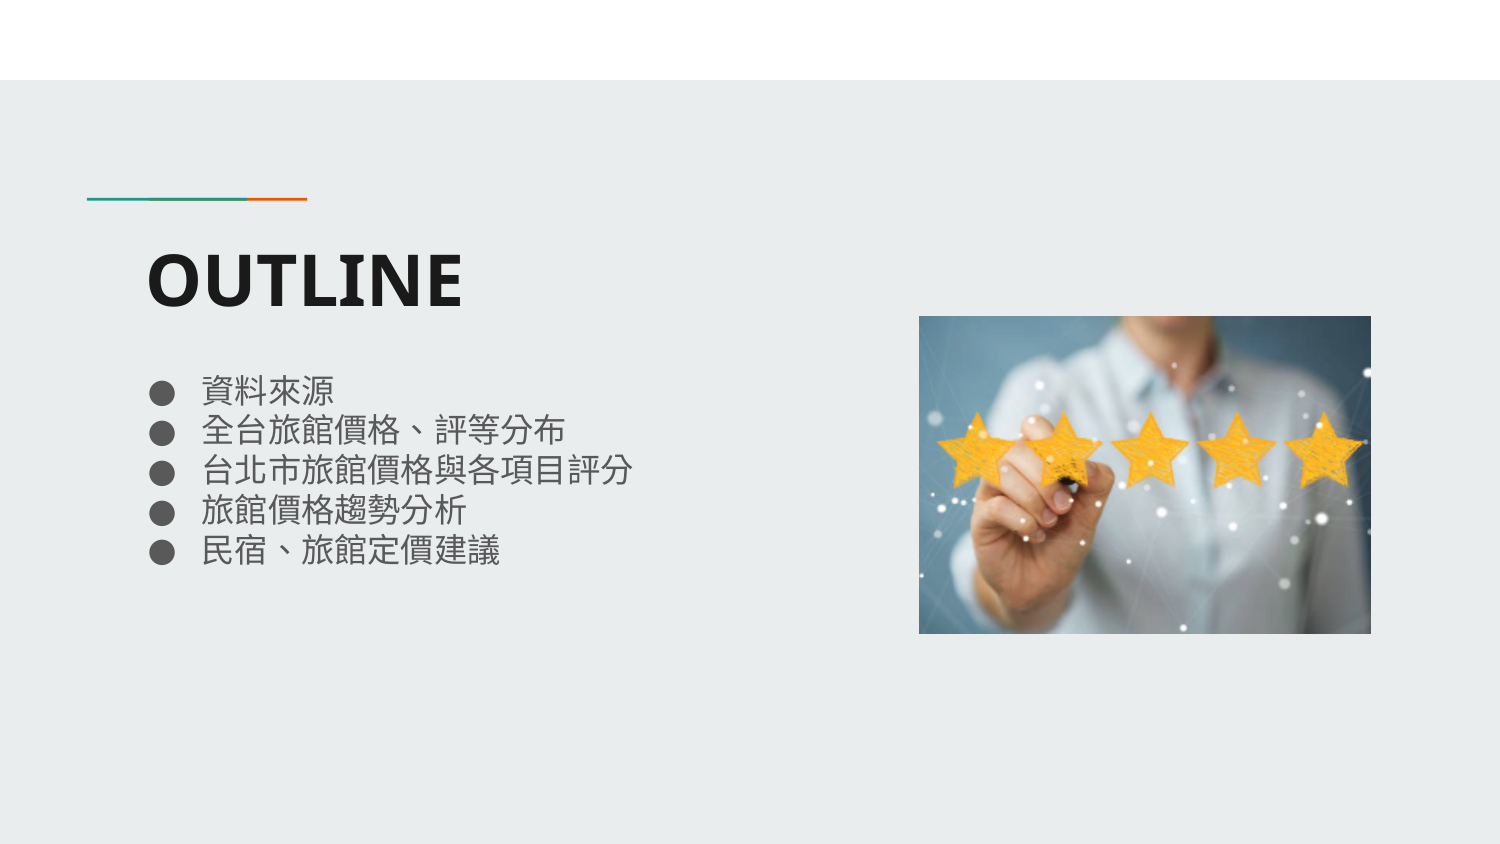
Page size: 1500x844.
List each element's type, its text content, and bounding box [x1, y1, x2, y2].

title OUTLINE [130, 219, 1392, 336]
picture [918, 316, 1371, 634]
subtitle 資料來源 全台旅館價格、評等分布 台北市旅館價格與各項目評分 旅館價格趨勢分析 民宿、旅館定價建議 [111, 354, 743, 596]
